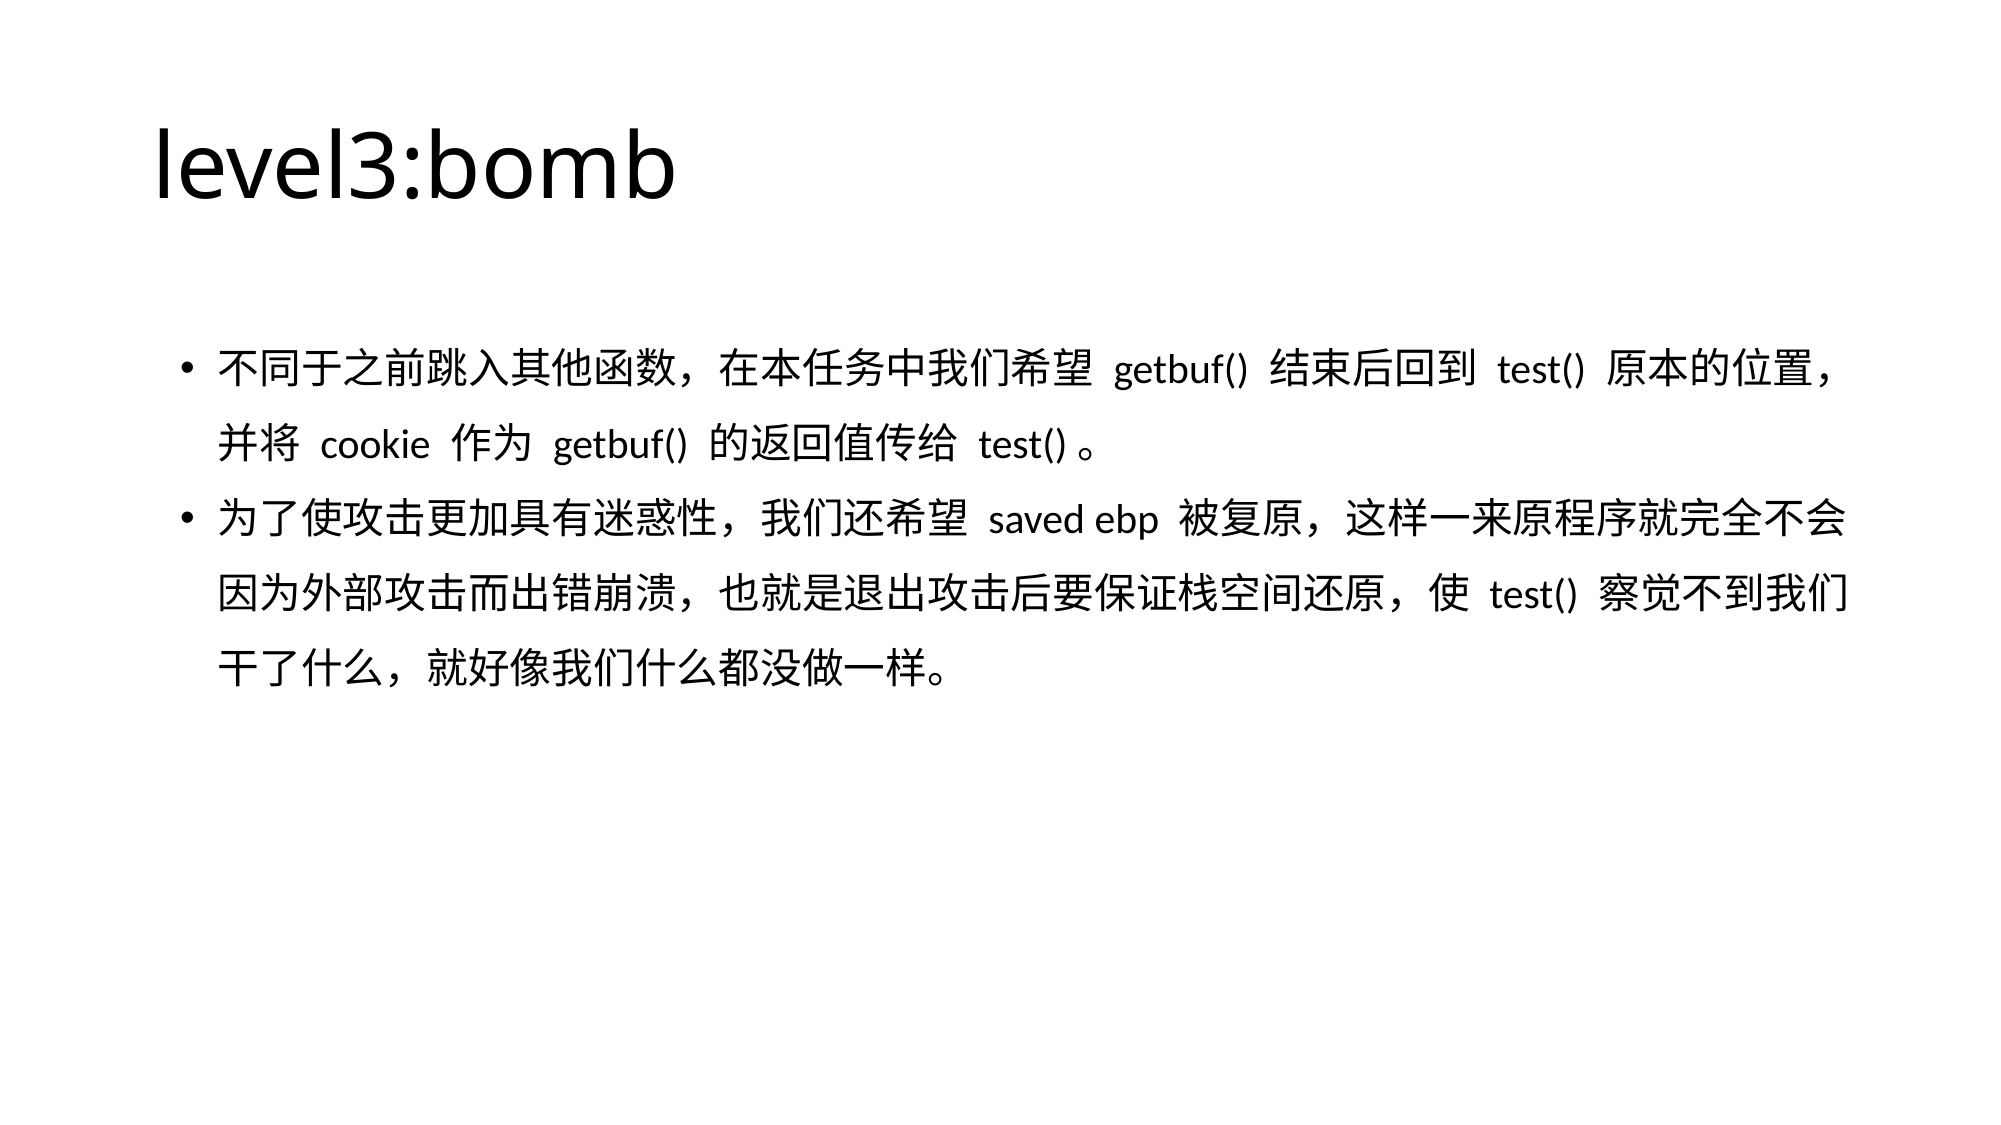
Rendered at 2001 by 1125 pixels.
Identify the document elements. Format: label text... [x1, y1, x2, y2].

title level3:bomb [137, 59, 1863, 278]
text_box 不同于之前跳入其他函数，在本任务中我们希望 getbuf() 结束后回到 test() 原本的位置，并将 cookie 作为 getbuf() 的返回值传给 test()。 为了使攻击更加具有迷惑性，我们还希望 saved ebp 被复原，这样一来原程序就完全不会因为外部攻击而出错崩溃，也就是退出攻击后要保证栈空间还原，使 test() 察觉不到我们干了什么，就好像我们什么都没做一样。 [164, 309, 1890, 733]
